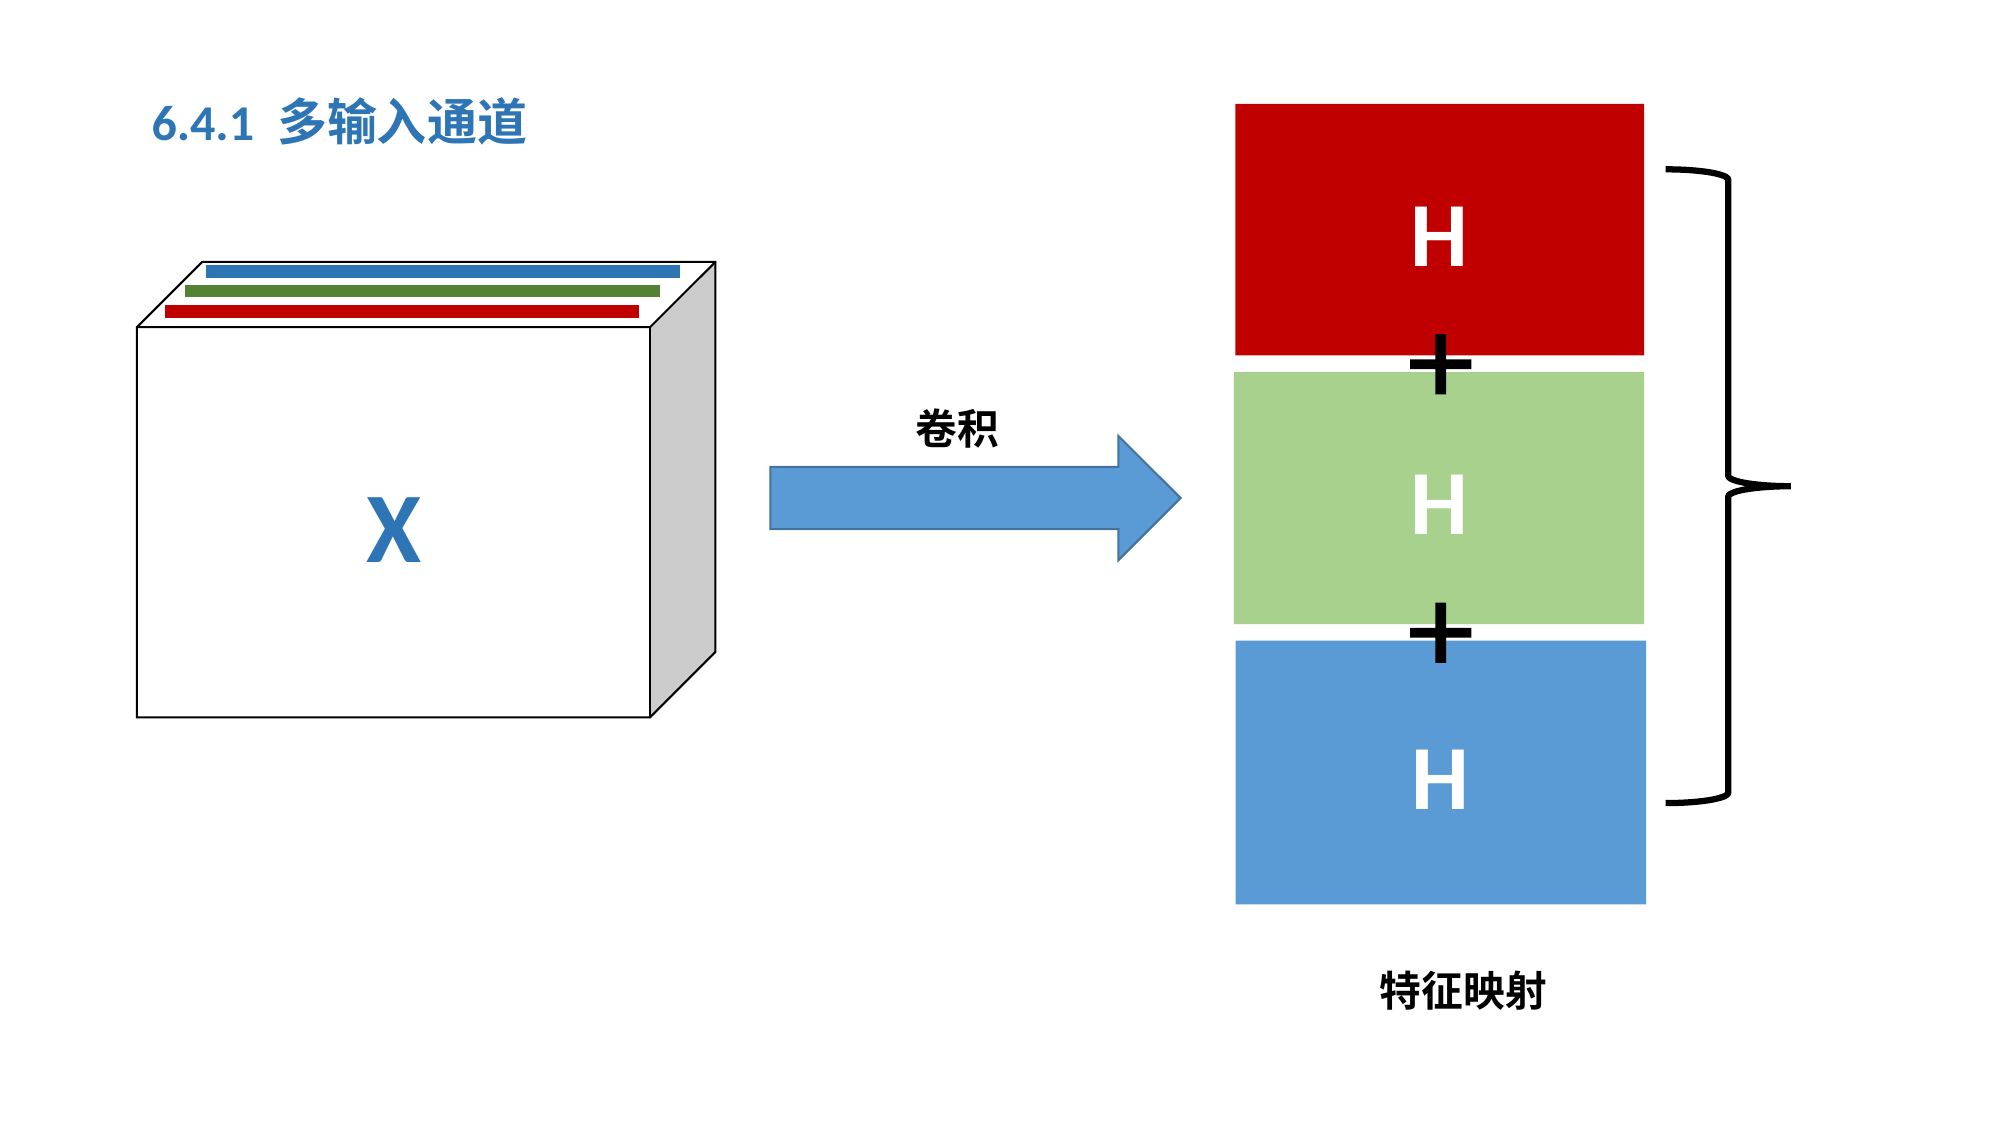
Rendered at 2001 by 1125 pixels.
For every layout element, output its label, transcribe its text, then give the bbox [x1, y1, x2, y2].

text_box [1409, 602, 1473, 664]
text_box [769, 433, 1183, 563]
text_box [1665, 168, 1791, 804]
text_box 6.4.1 多输入通道 [136, 82, 1137, 158]
text_box X [135, 260, 717, 719]
text_box H [1233, 371, 1645, 625]
text_box [1409, 333, 1473, 395]
text_box H [1235, 640, 1647, 905]
text_box H [1234, 103, 1645, 356]
text_box 特征映射 [1205, 956, 1721, 1022]
text_box 卷积 [837, 395, 1078, 461]
